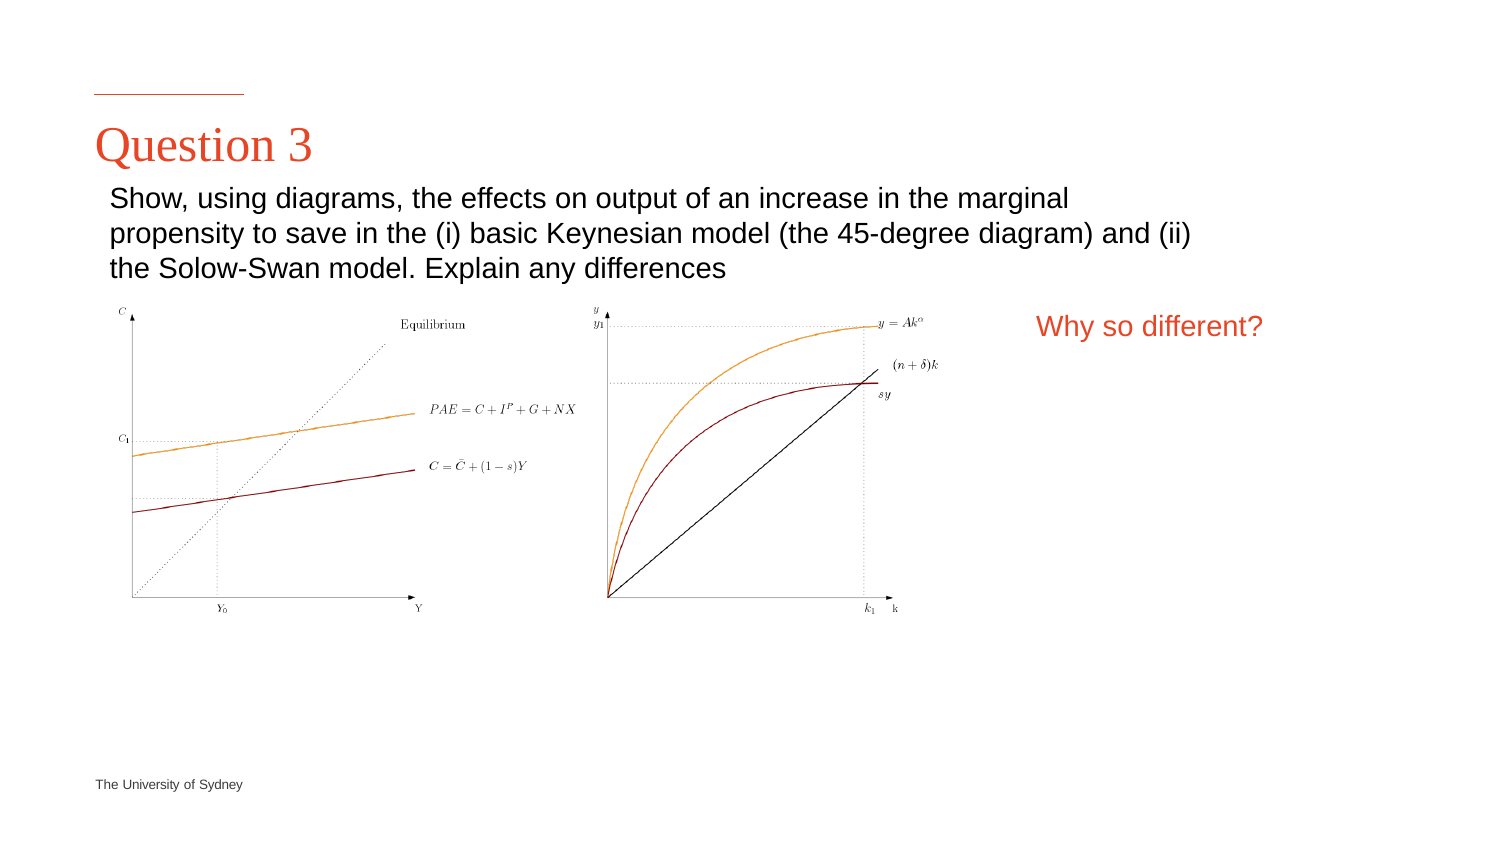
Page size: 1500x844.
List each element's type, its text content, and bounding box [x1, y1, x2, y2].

picture [116, 306, 577, 614]
picture [591, 306, 940, 615]
text_box Why so different? [1021, 299, 1357, 350]
text_box Show, using diagrams, the effects on output of an increase in the marginal propensity to save in the (i) basic Keynesian model (the 45-degree diagram) and (ii) the Solow-Swan model. Explain any differences [94, 172, 1211, 292]
title Question 3 [94, 111, 1406, 173]
